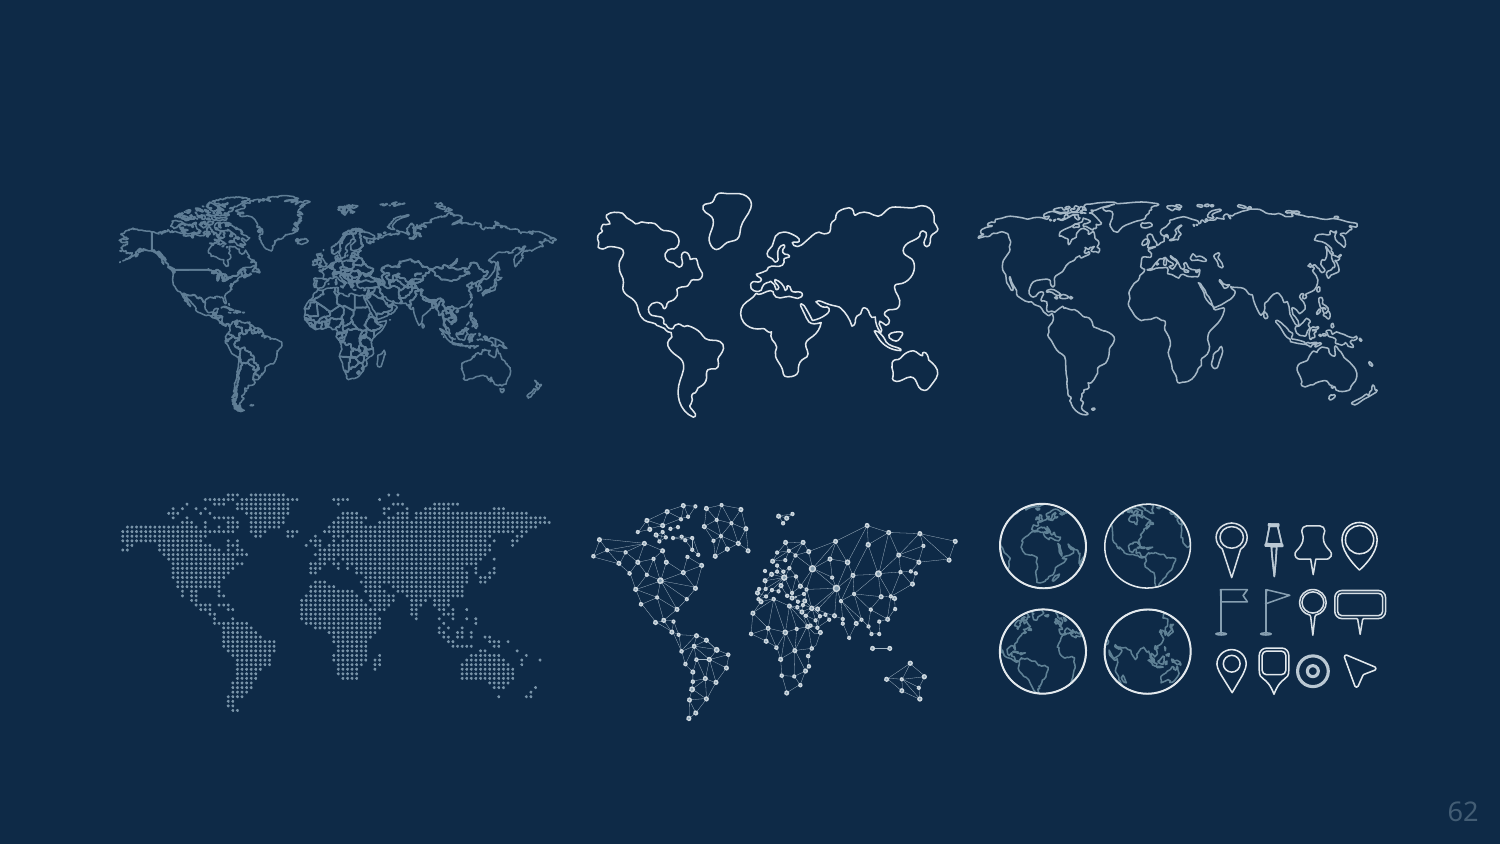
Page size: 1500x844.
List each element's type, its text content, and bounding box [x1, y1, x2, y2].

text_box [118, 195, 557, 412]
text_box [1341, 522, 1378, 570]
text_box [120, 493, 552, 713]
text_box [597, 192, 939, 418]
text_box [1216, 649, 1247, 693]
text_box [977, 201, 1378, 416]
text_box [1295, 525, 1332, 575]
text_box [1258, 647, 1290, 695]
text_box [1265, 523, 1283, 577]
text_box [589, 502, 959, 722]
slide_number ‹#› [1403, 779, 1494, 844]
text_box [1344, 655, 1376, 688]
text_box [1215, 589, 1248, 636]
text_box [994, 503, 1092, 589]
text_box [1100, 503, 1196, 589]
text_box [1299, 589, 1327, 636]
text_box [1334, 590, 1386, 635]
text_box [1260, 589, 1291, 636]
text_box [996, 608, 1089, 695]
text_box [1215, 522, 1248, 578]
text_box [1297, 655, 1329, 687]
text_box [1101, 609, 1194, 695]
